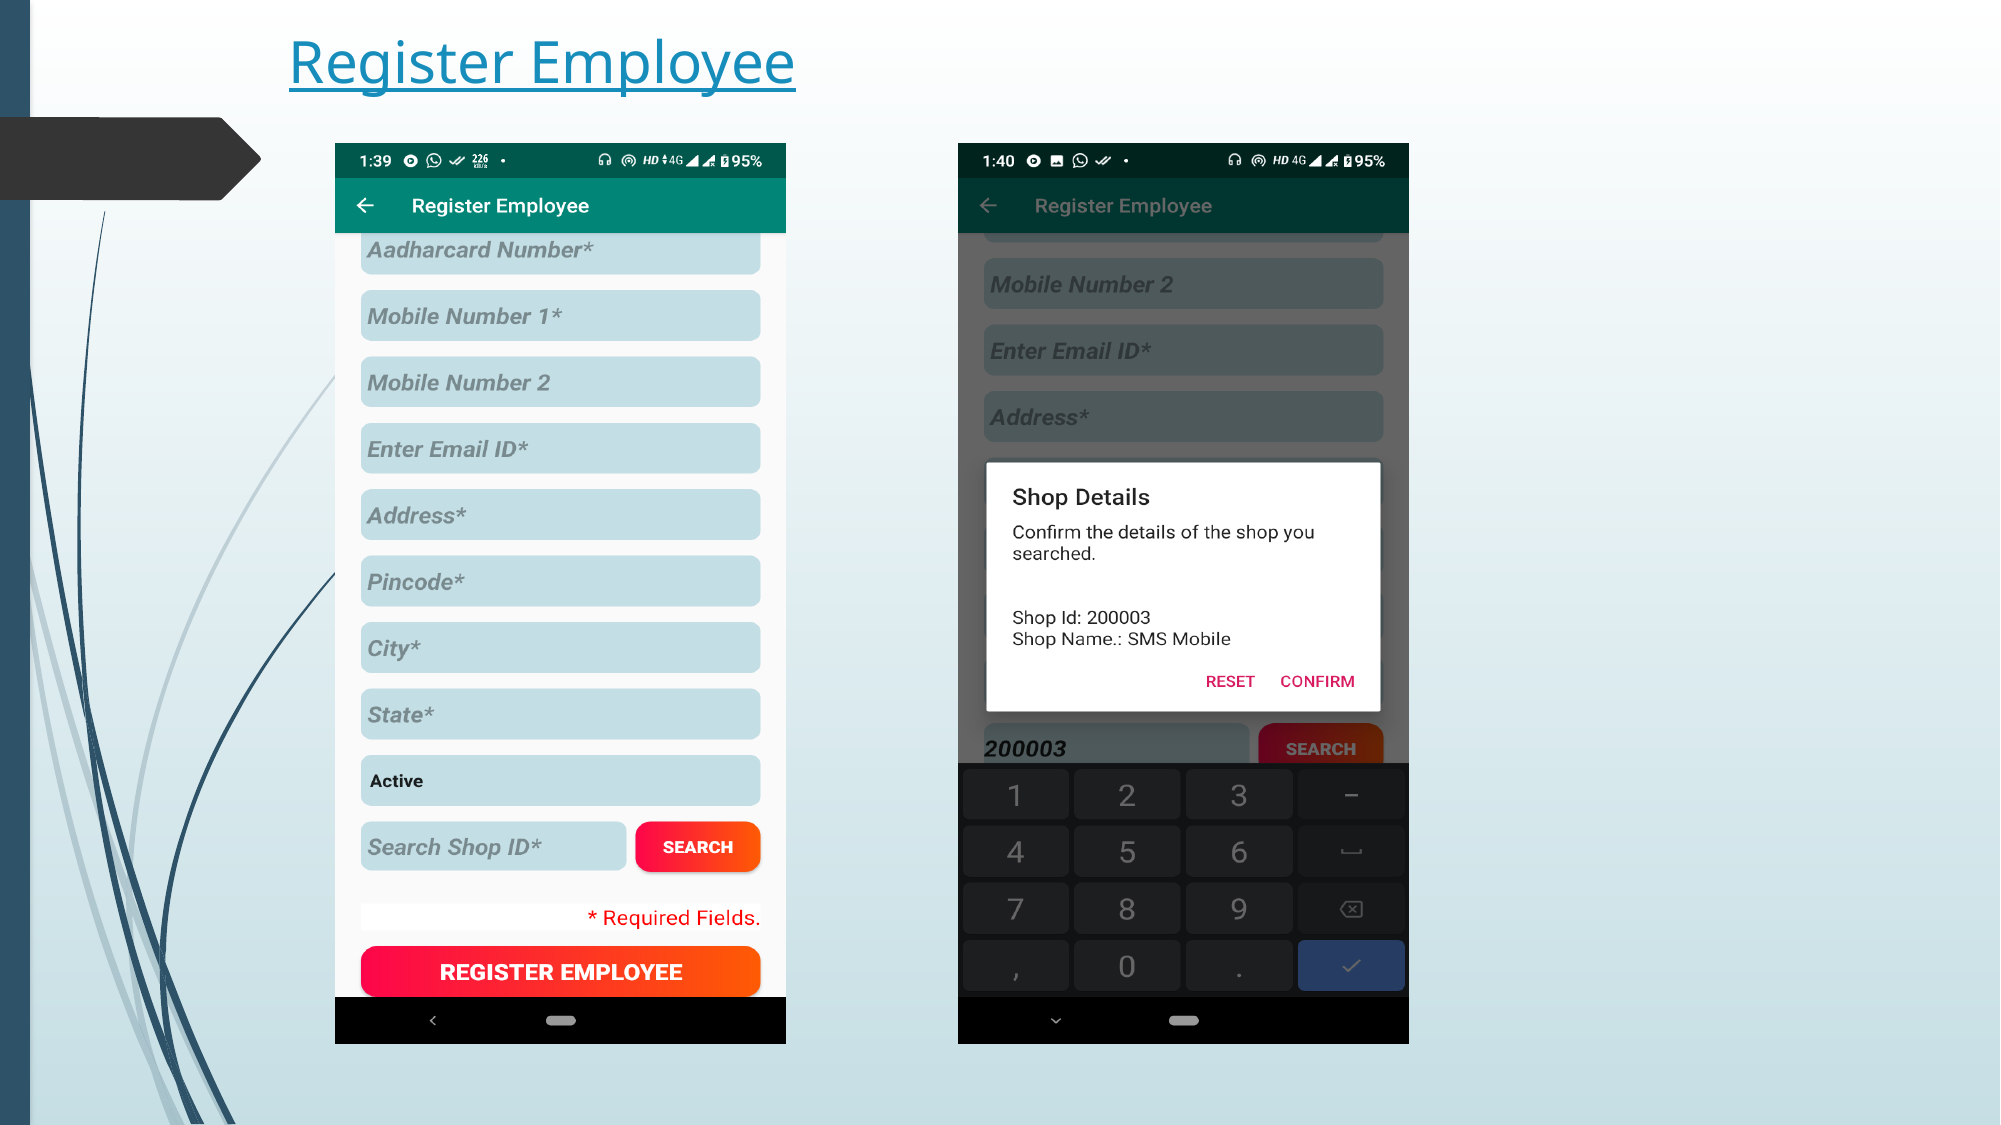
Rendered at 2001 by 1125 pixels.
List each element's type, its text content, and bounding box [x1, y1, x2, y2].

picture [958, 143, 1410, 1044]
picture [334, 143, 786, 1044]
text_box Register Employee [273, 17, 937, 113]
